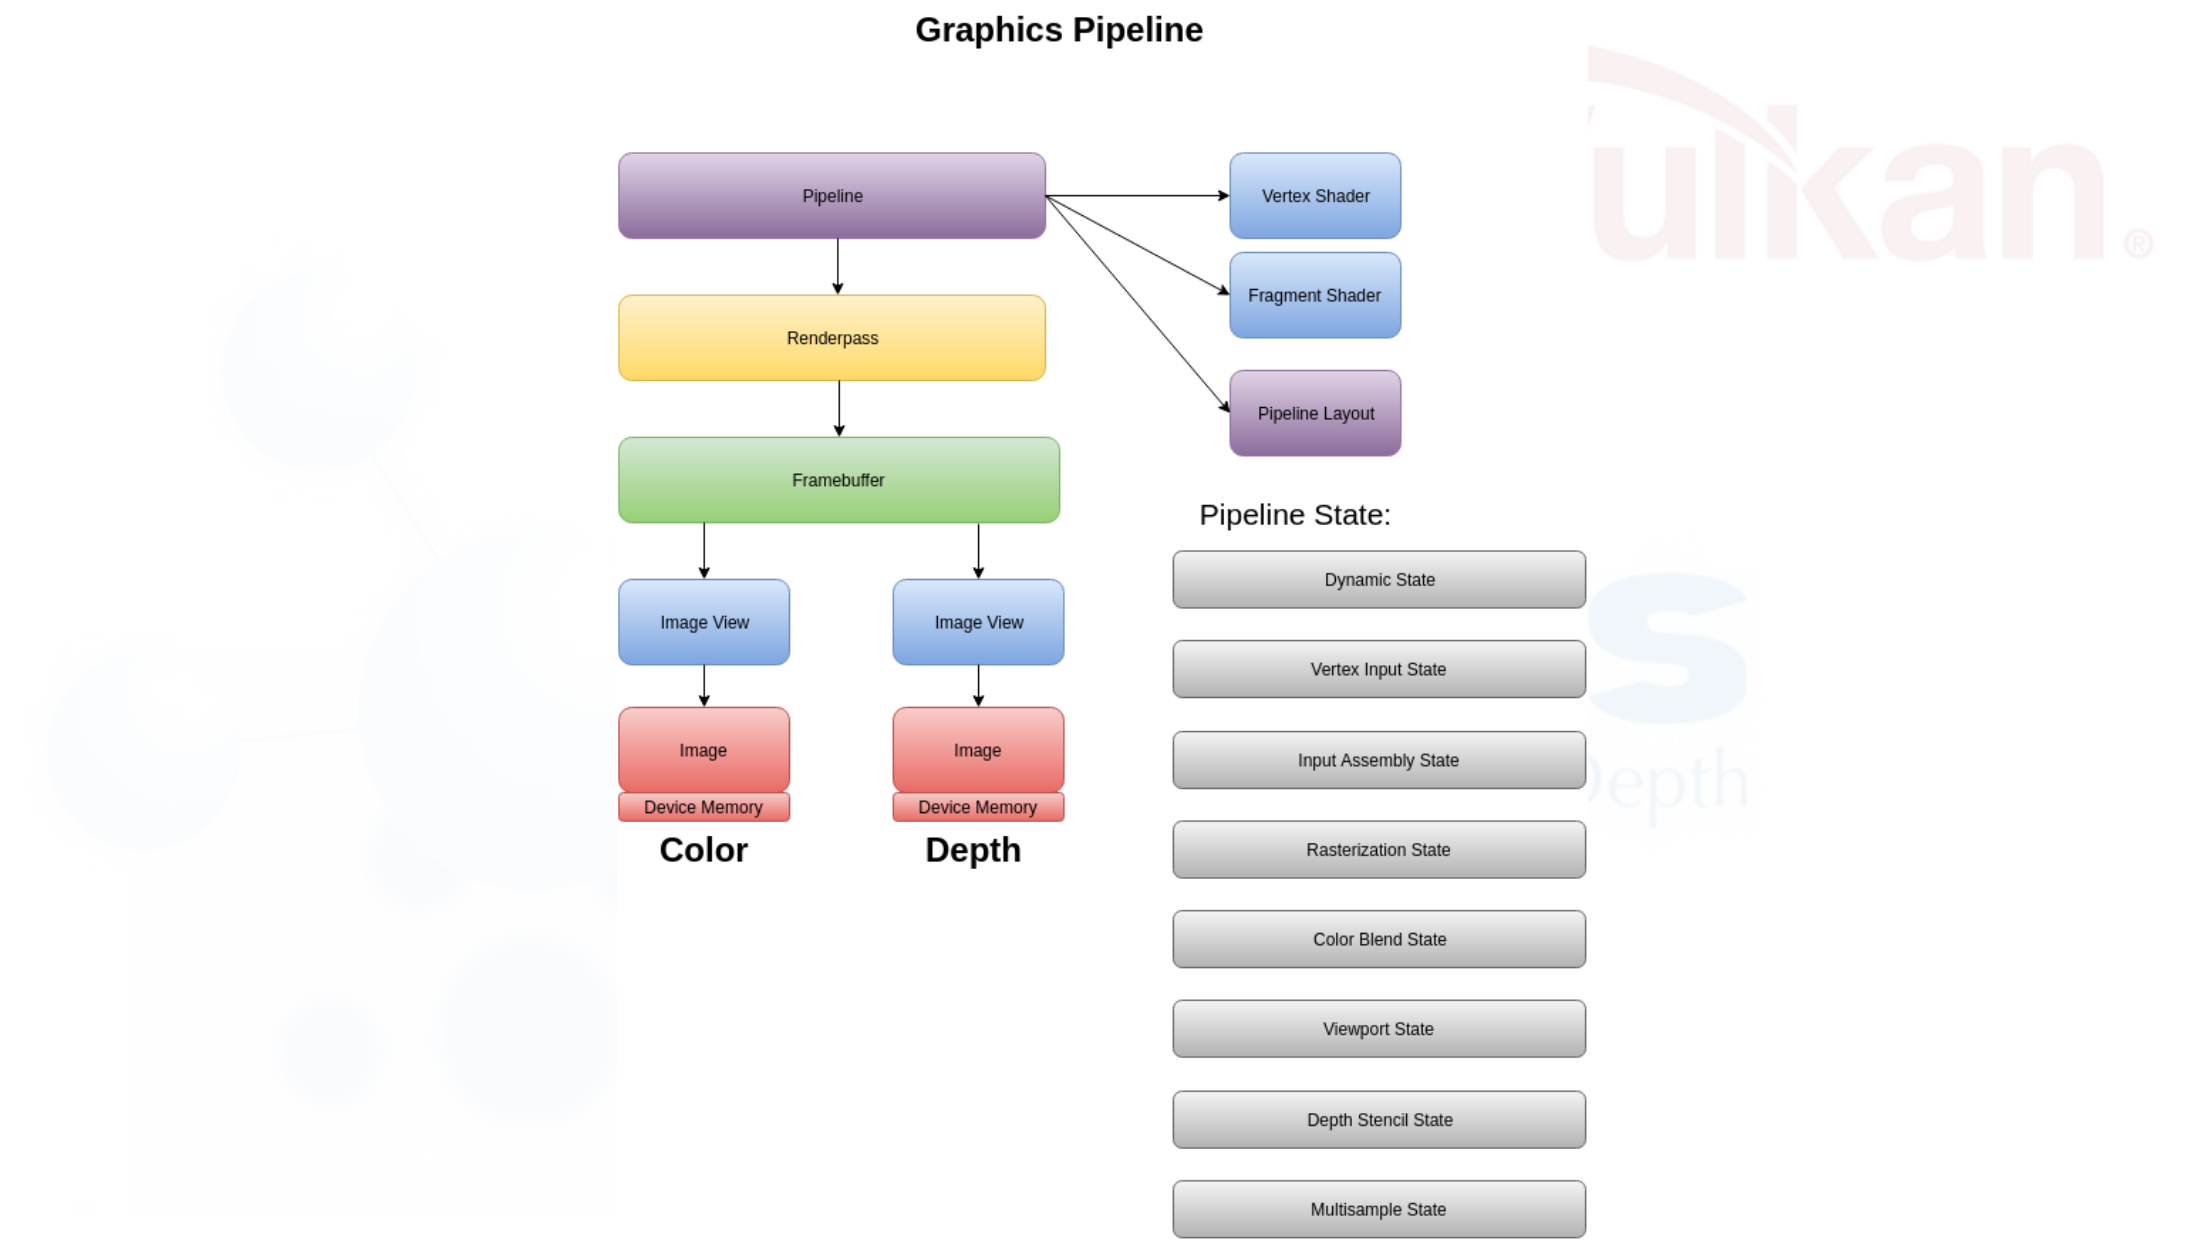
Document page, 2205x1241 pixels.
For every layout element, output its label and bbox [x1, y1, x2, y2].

picture [617, 0, 1588, 1241]
